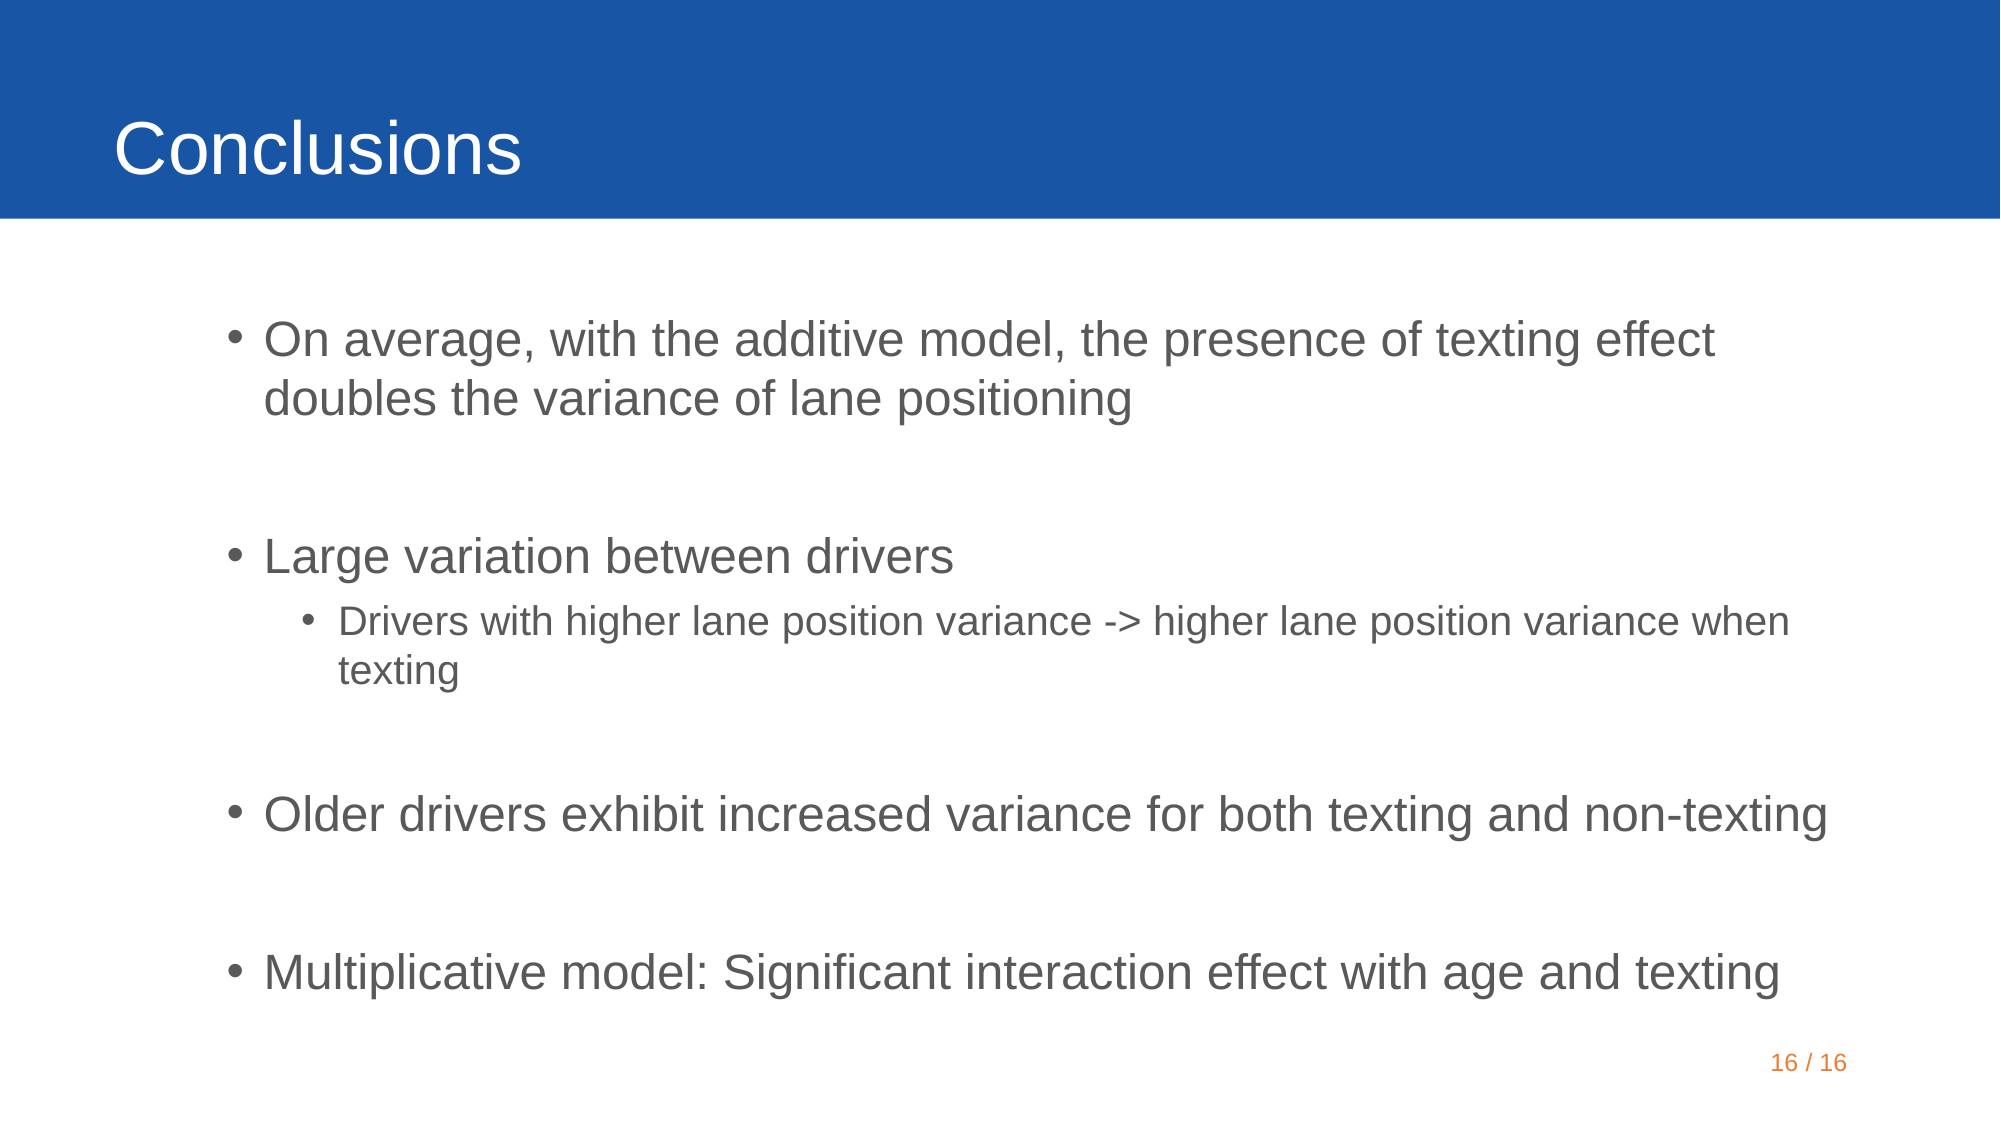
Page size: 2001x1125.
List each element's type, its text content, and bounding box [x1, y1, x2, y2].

title Conclusions [98, 0, 1863, 198]
list On average, with the additive model, the presence of texting effect doubles the variance of lane positioning Large variation between drivers Drivers with higher lane position variance -> higher lane position variance when texting Older drivers exhibit increased variance for both texting and non-texting Multiplicative model: Significant interaction effect with age and texting [137, 299, 1863, 1014]
slide_number 15 [1412, 1031, 1863, 1092]
